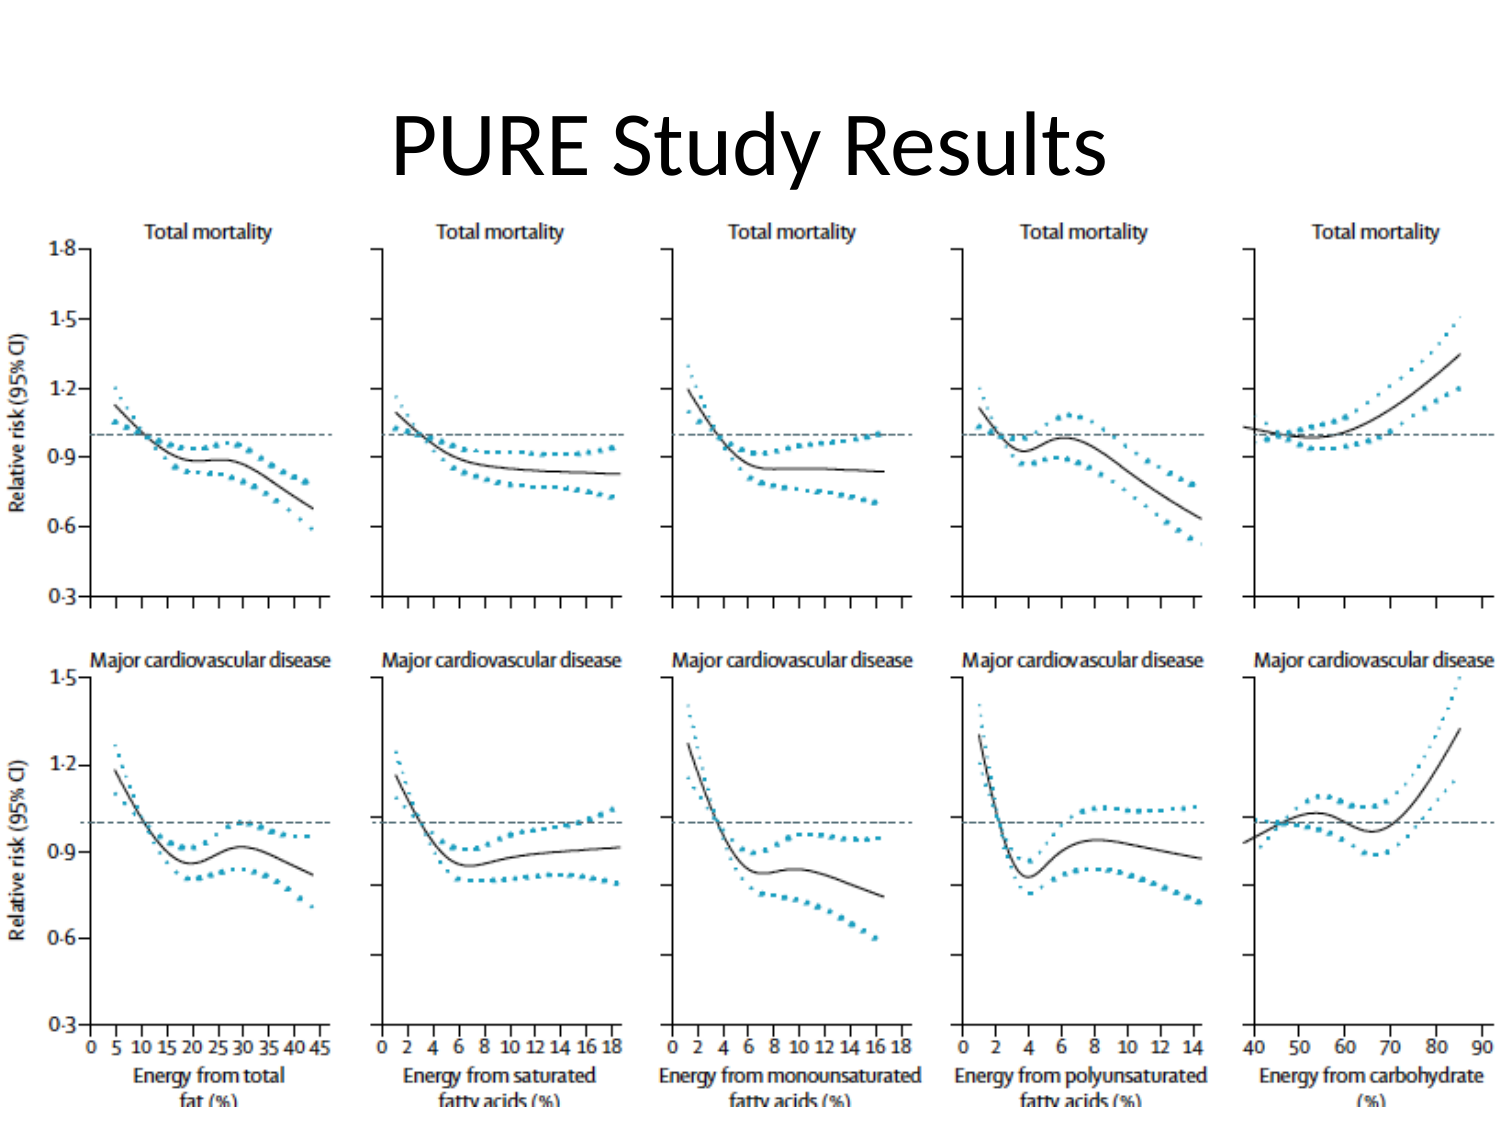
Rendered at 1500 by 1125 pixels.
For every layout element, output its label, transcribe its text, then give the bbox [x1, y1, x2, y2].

title PURE Study Results [75, 45, 1425, 209]
picture [0, 210, 1500, 1107]
